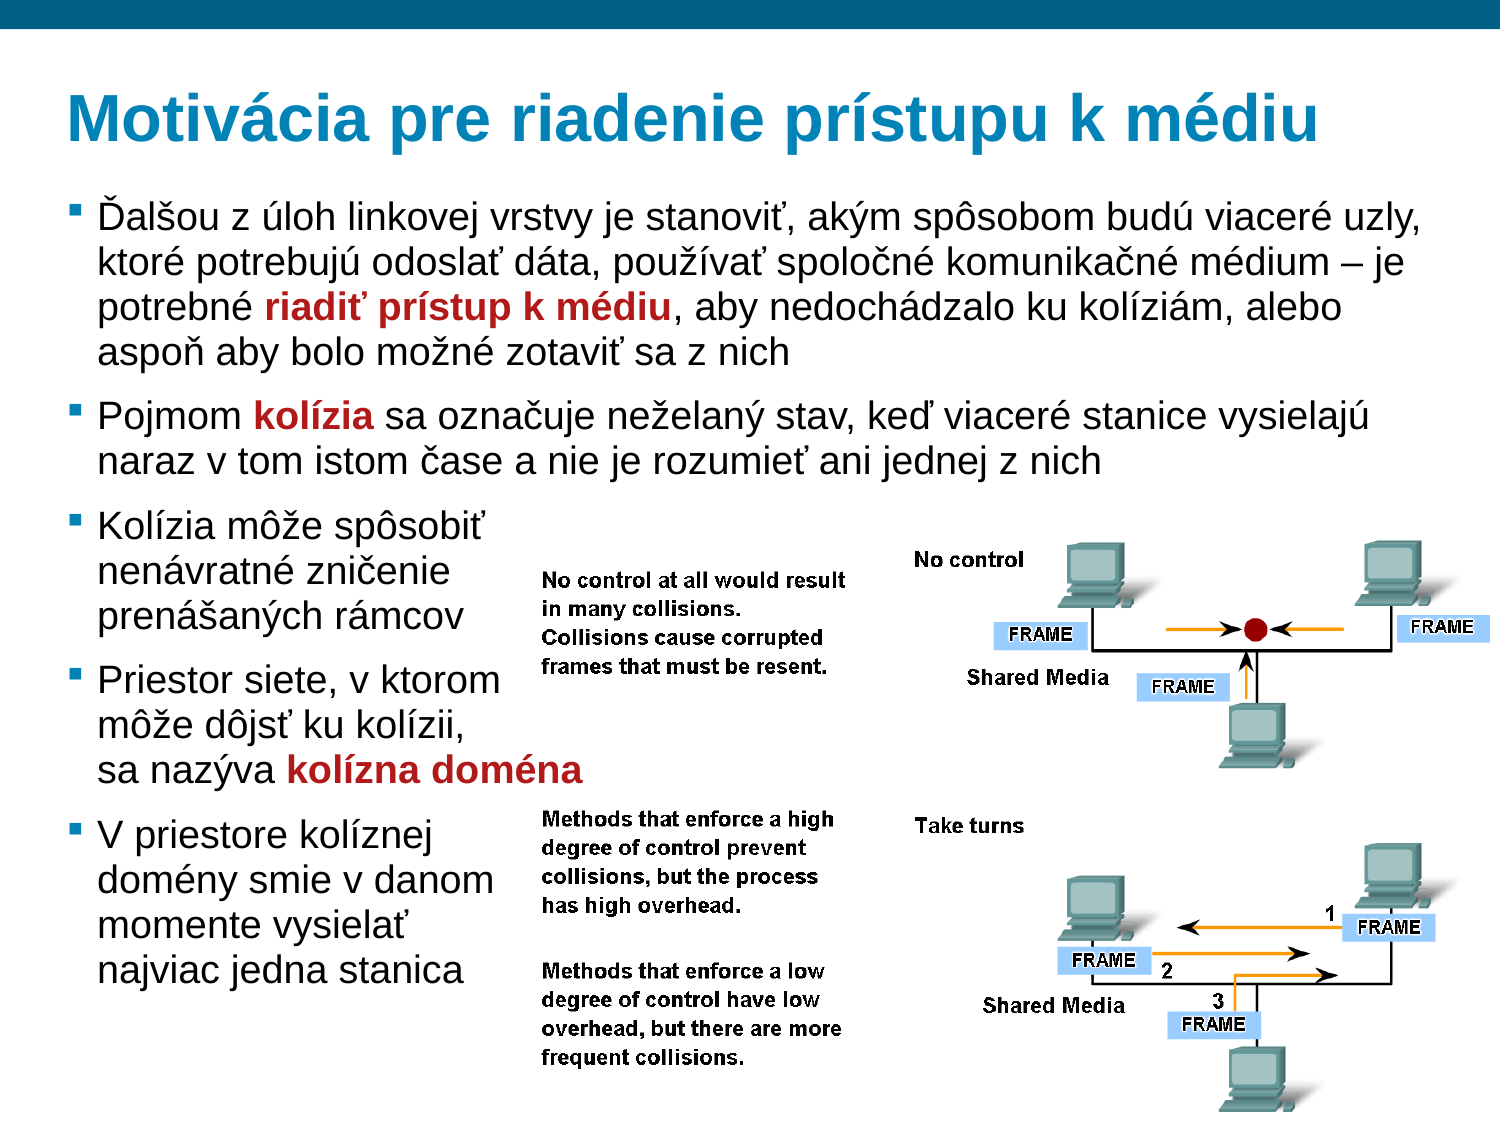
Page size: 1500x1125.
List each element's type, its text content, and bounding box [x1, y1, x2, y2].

title Motivácia pre riadenie prístupu k médiu [53, 50, 1447, 163]
list Ďalšou z úloh linkovej vrstvy je stanoviť, akým spôsobom budú viaceré uzly, ktoré potrebujú odoslať dáta, používať spoločné komunikačné médium – je potrebné riadiť prístup k médiu, aby nedochádzalo ku kolíziám, alebo aspoň aby bolo možné zotaviť sa z nich Pojmom kolízia sa označuje neželaný stav, keď viaceré stanice vysielajú naraz v tom istom čase a nie je rozumieť ani jednej z nich Kolízia môže spôsobiť nenávratné zničenie prenášaných rámcov Priestor siete, v ktorom môže dôjsť ku kolízii, sa nazýva kolízna doména V priestore kolíznej domény smie v danom momente vysielať najviac jedna stanica [53, 187, 1447, 1075]
picture [525, 538, 1500, 1125]
